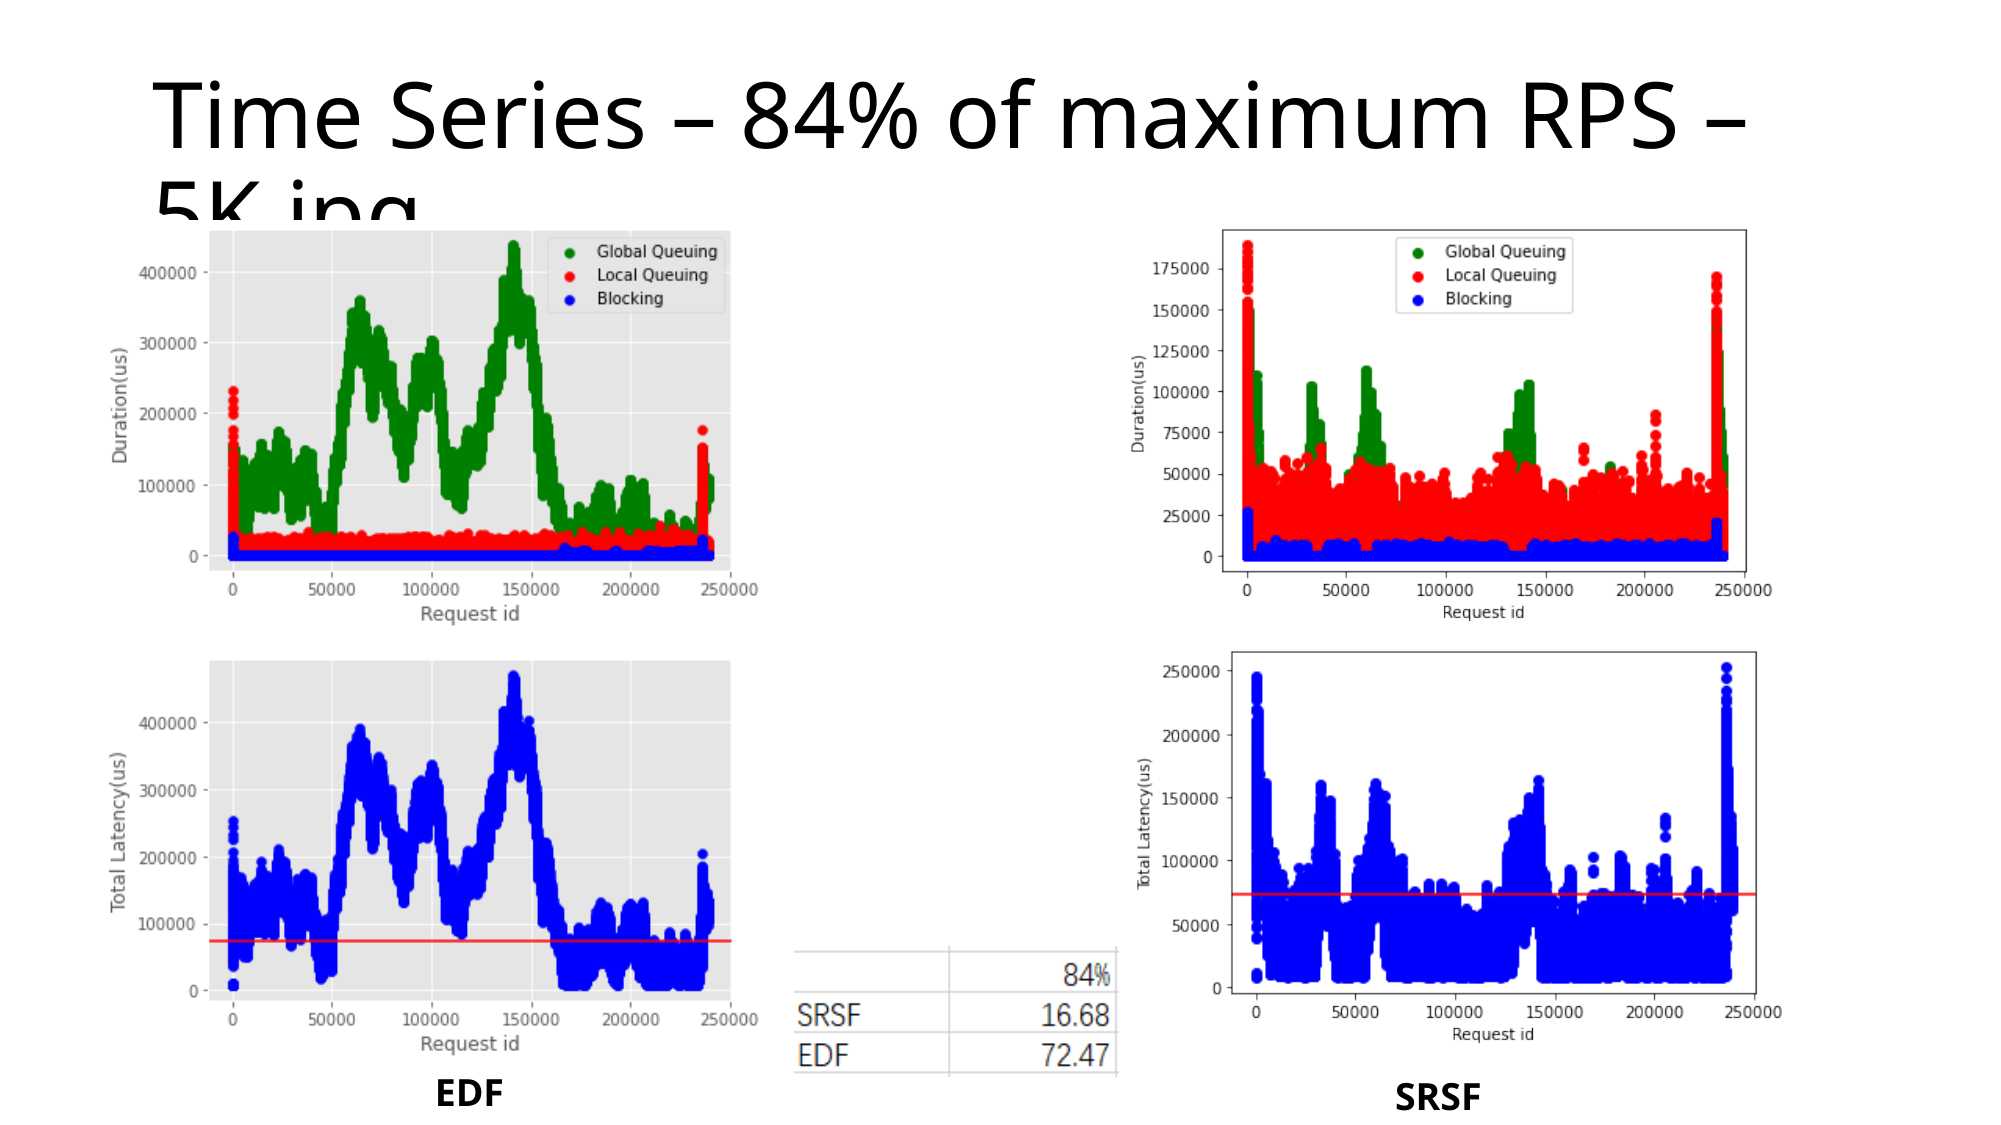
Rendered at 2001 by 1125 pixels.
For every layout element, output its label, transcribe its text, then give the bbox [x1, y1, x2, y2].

picture [100, 650, 771, 1066]
picture [100, 220, 771, 635]
text_box SRSF [1380, 1065, 1650, 1125]
picture [1128, 642, 1795, 1053]
picture [1119, 220, 1785, 631]
picture [794, 946, 1119, 1077]
text_box EDF [420, 1066, 606, 1121]
title Time Series – 84% of maximum RPS – 5K.jpg [137, 59, 1863, 278]
